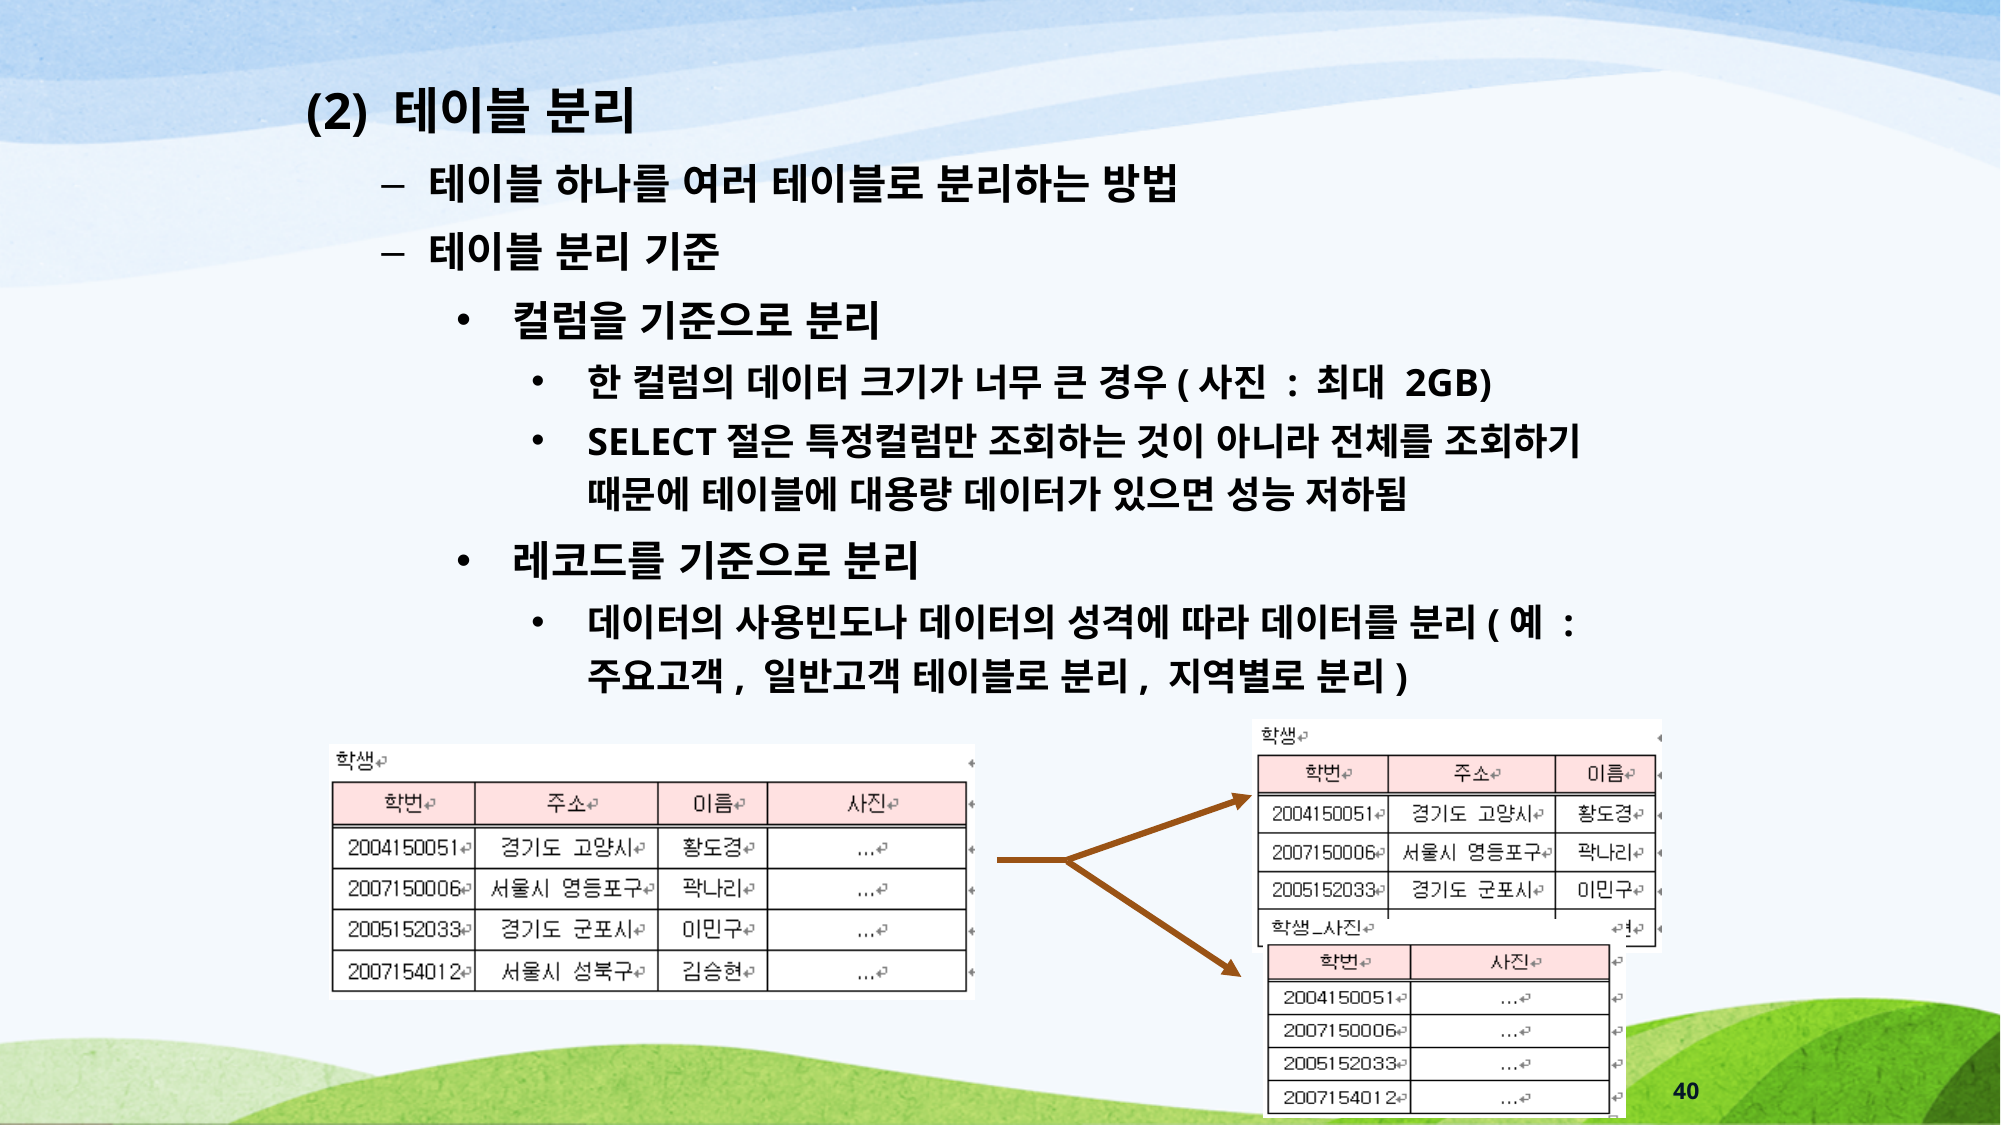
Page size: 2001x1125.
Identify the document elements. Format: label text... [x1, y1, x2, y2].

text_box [1067, 861, 1242, 977]
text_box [1067, 795, 1253, 860]
picture [0, 0, 2001, 1125]
slide_number 40 [1658, 1057, 1733, 1118]
text_box (2) 테이블 분리 테이블 하나를 여러 테이블로 분리하는 방법 테이블 분리 기준 컬럼을 기준으로 분리 한 컬럼의 데이터 크기가 너무 큰 경우(사진 : 최대 2GB) SELECT절은 특정컬럼만 조회하는 것이 아니라 전체를 조회하기 때문에 테이블에 대용량 데이터가 있으면 성능 저하됨 레코드를 기준으로 분리 데이터의 사용빈도나 데이터의 성격에 따라 데이터를 분리(예 : 주요고객, 일반고객 테이블로 분리, 지역별로 분리) [291, 60, 1706, 706]
